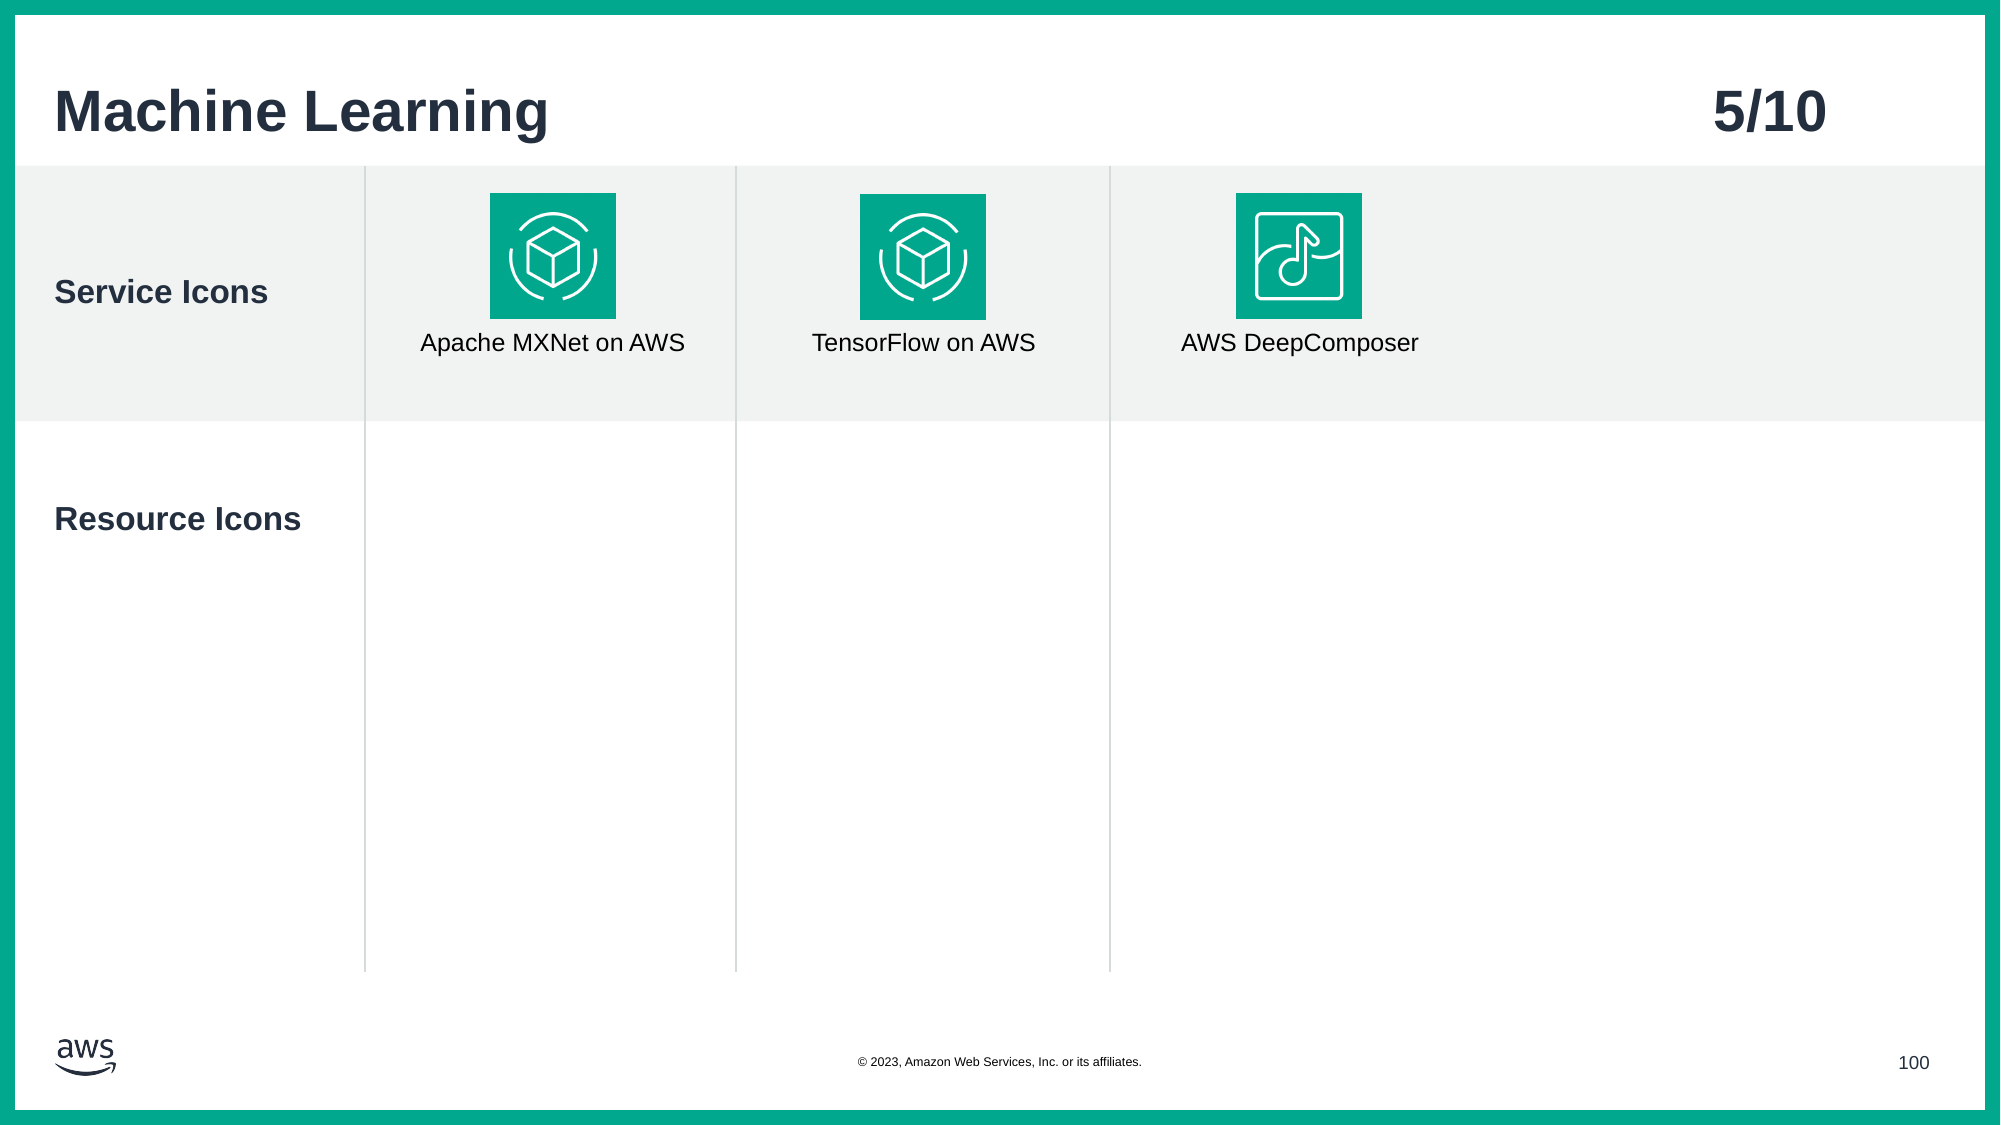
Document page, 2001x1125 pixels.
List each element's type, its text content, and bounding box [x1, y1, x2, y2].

text_box TensorFlow on AWS [736, 319, 1109, 364]
text_box AWS DeepComposer [1113, 319, 1488, 364]
footer © 2023, Amazon Web Services, Inc. or its affiliates. [662, 1031, 1338, 1092]
title Machine Learning 5/10 [39, 59, 1945, 166]
picture [490, 193, 616, 319]
picture [1236, 193, 1362, 319]
picture [860, 194, 986, 320]
text_box Apache MXNet on AWS [369, 319, 735, 364]
picture [55, 1039, 116, 1076]
slide_number 100 [1494, 1031, 1945, 1092]
